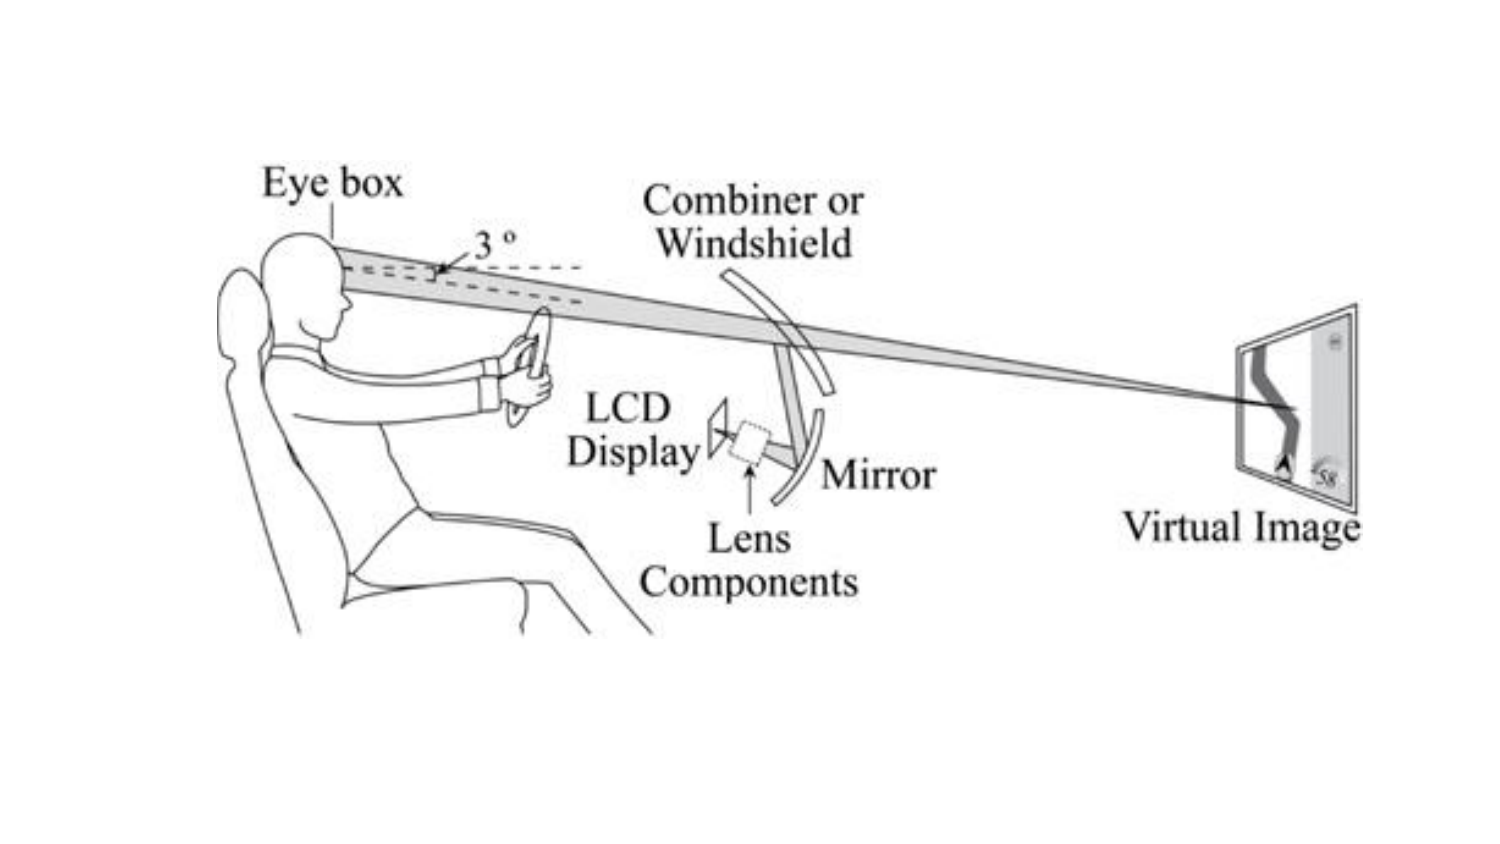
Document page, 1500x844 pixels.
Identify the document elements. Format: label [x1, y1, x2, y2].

picture [217, 160, 1363, 640]
